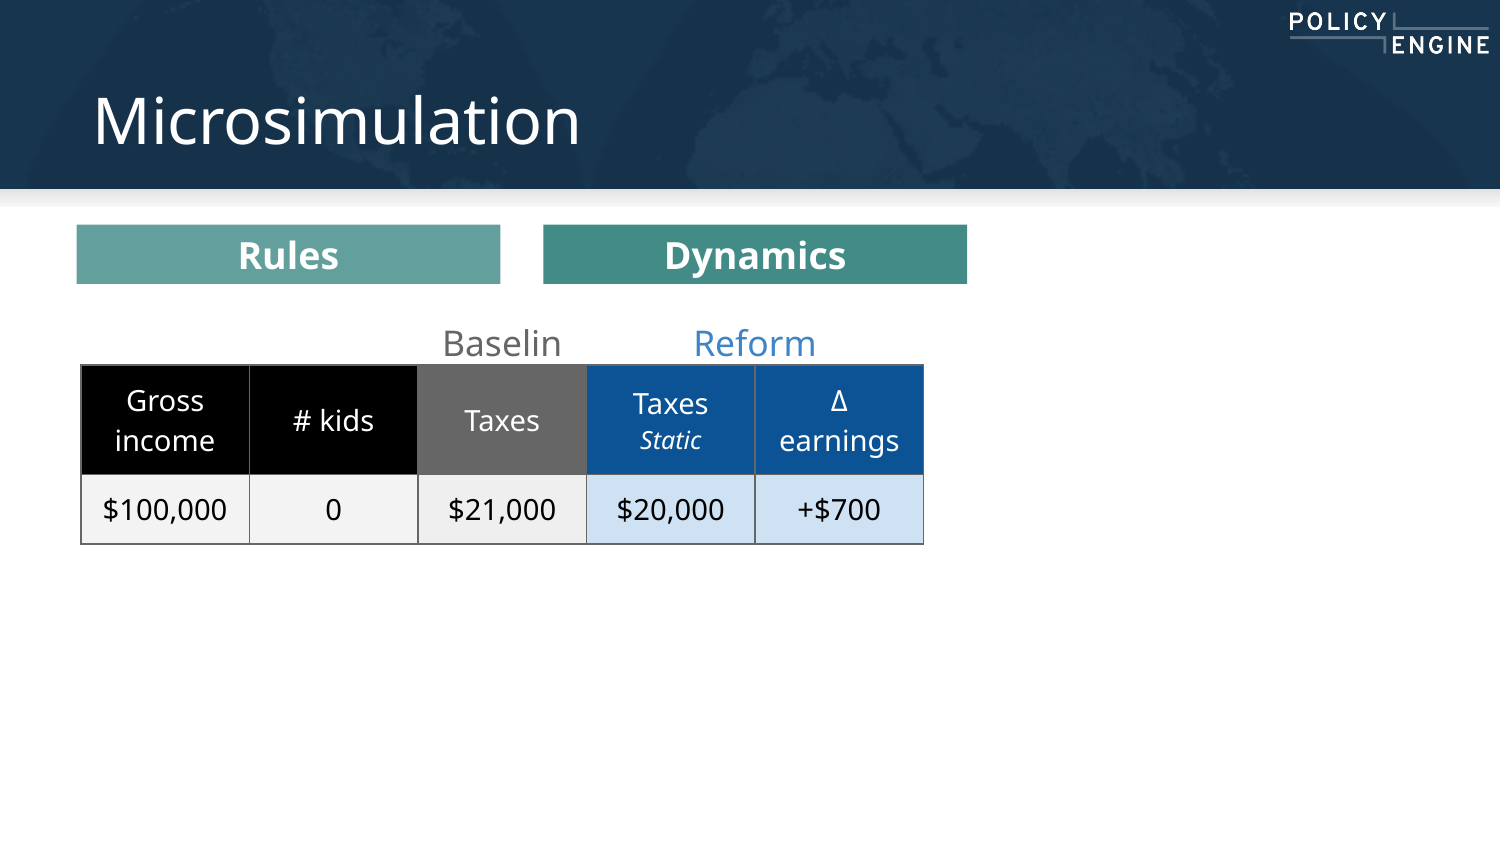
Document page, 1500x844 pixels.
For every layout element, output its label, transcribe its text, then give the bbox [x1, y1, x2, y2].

table_header Δ earnings [756, 366, 923, 474]
table_header Taxes [419, 366, 586, 474]
list Reform [586, 299, 924, 365]
table_header Gross income [82, 366, 249, 474]
picture [1290, 12, 1489, 54]
table_cell $20,000 [587, 475, 754, 543]
title Microsimulation [77, 46, 1427, 173]
list Baseline [418, 299, 586, 364]
table_cell +$700 [756, 475, 923, 543]
table_header Taxes Static [587, 366, 754, 474]
table_cell $100,000 [82, 475, 249, 543]
text_box Rules [76, 224, 501, 284]
text_box Dynamics [543, 224, 968, 284]
table_cell $21,000 [419, 475, 586, 543]
table_cell 0 [250, 475, 417, 543]
table_header # kids [250, 366, 417, 474]
